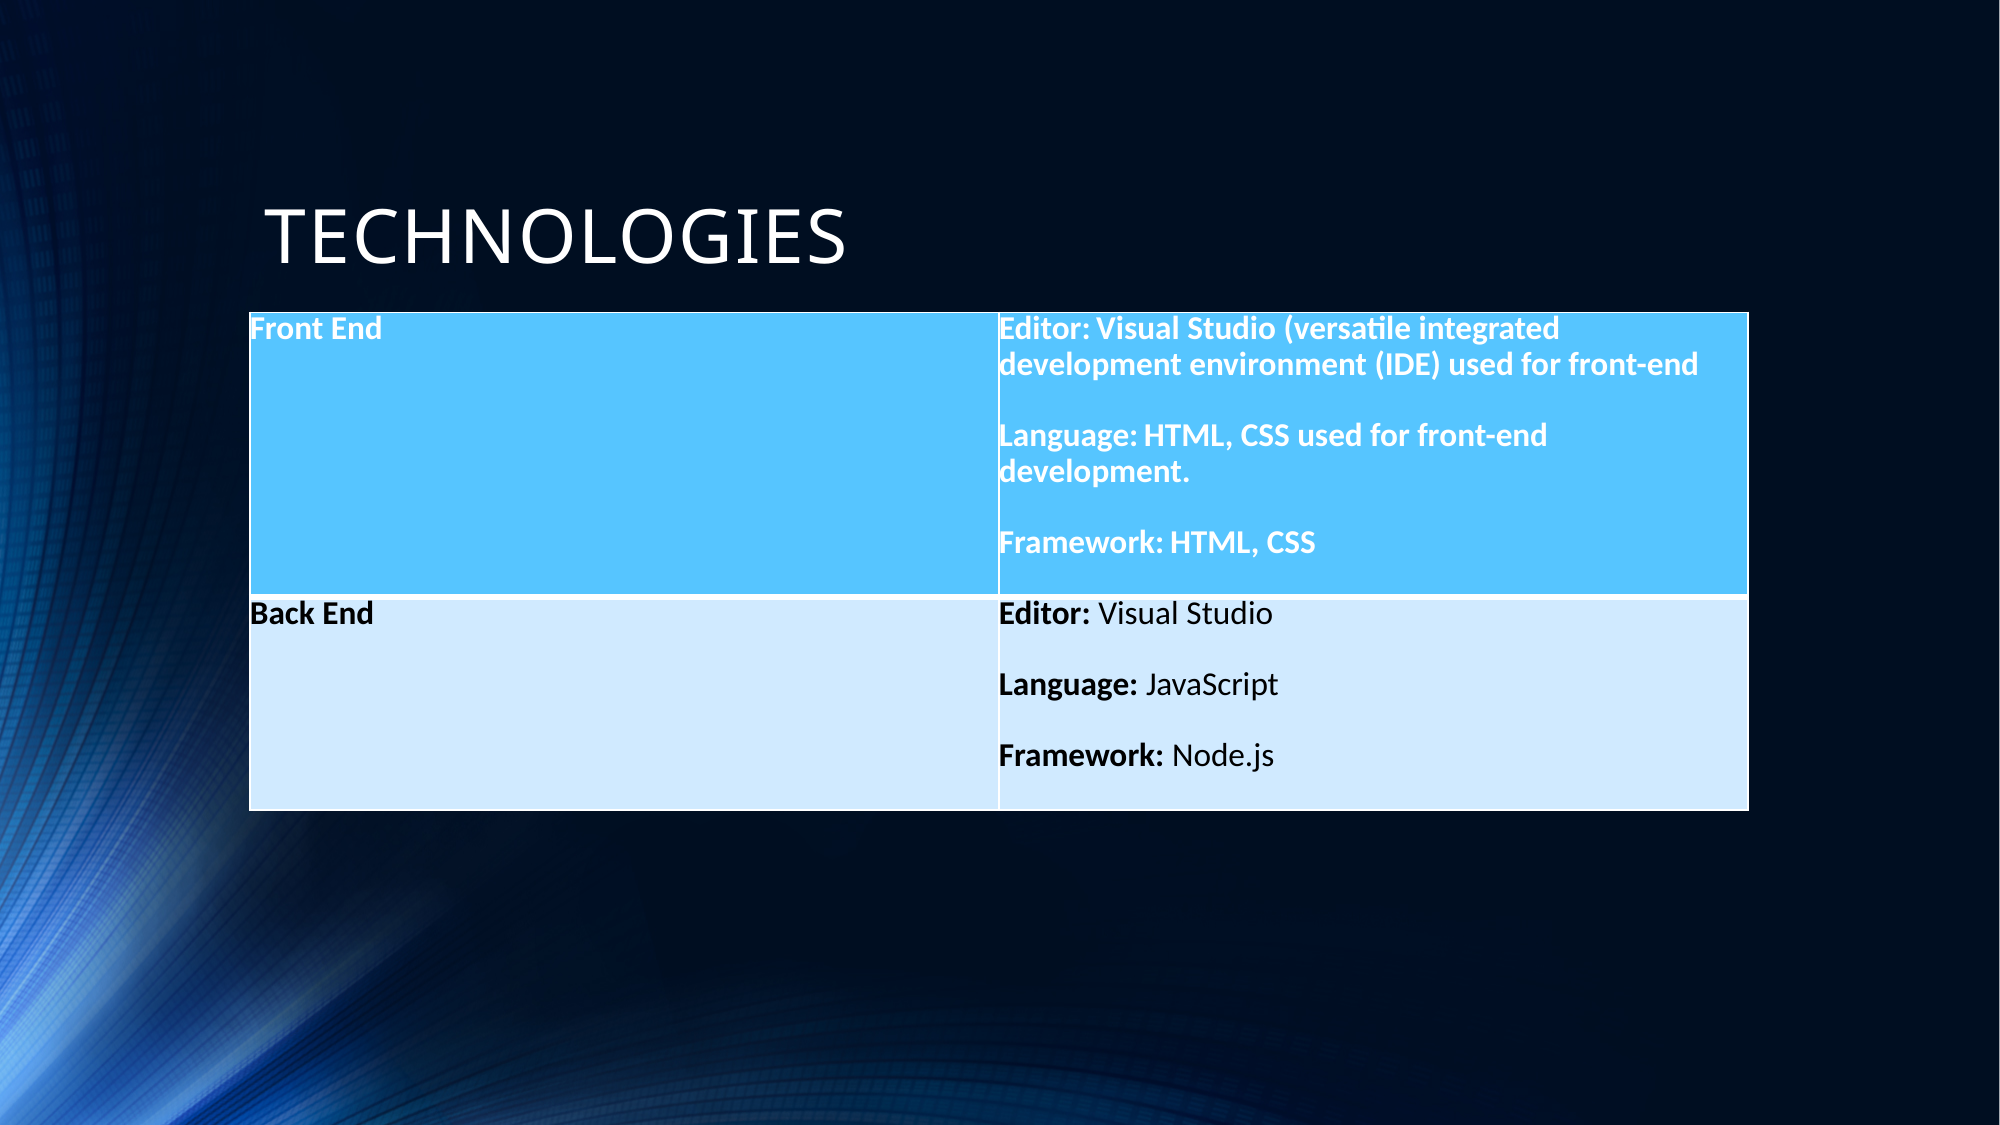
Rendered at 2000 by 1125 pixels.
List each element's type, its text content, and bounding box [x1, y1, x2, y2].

picture [0, 0, 2000, 1125]
table_cell Back End [251, 600, 998, 809]
table_header Front End [251, 313, 998, 594]
table_header Editor: Visual Studio (versatile integrated development environment (IDE) used for front-end Language: HTML, CSS used for front-end development. Framework: HTML, CSS [1000, 313, 1747, 594]
table_cell Editor: Visual Studio Language: JavaScript Framework: Node.js [1000, 600, 1747, 809]
title TECHNOLOGIES [249, 62, 1750, 288]
